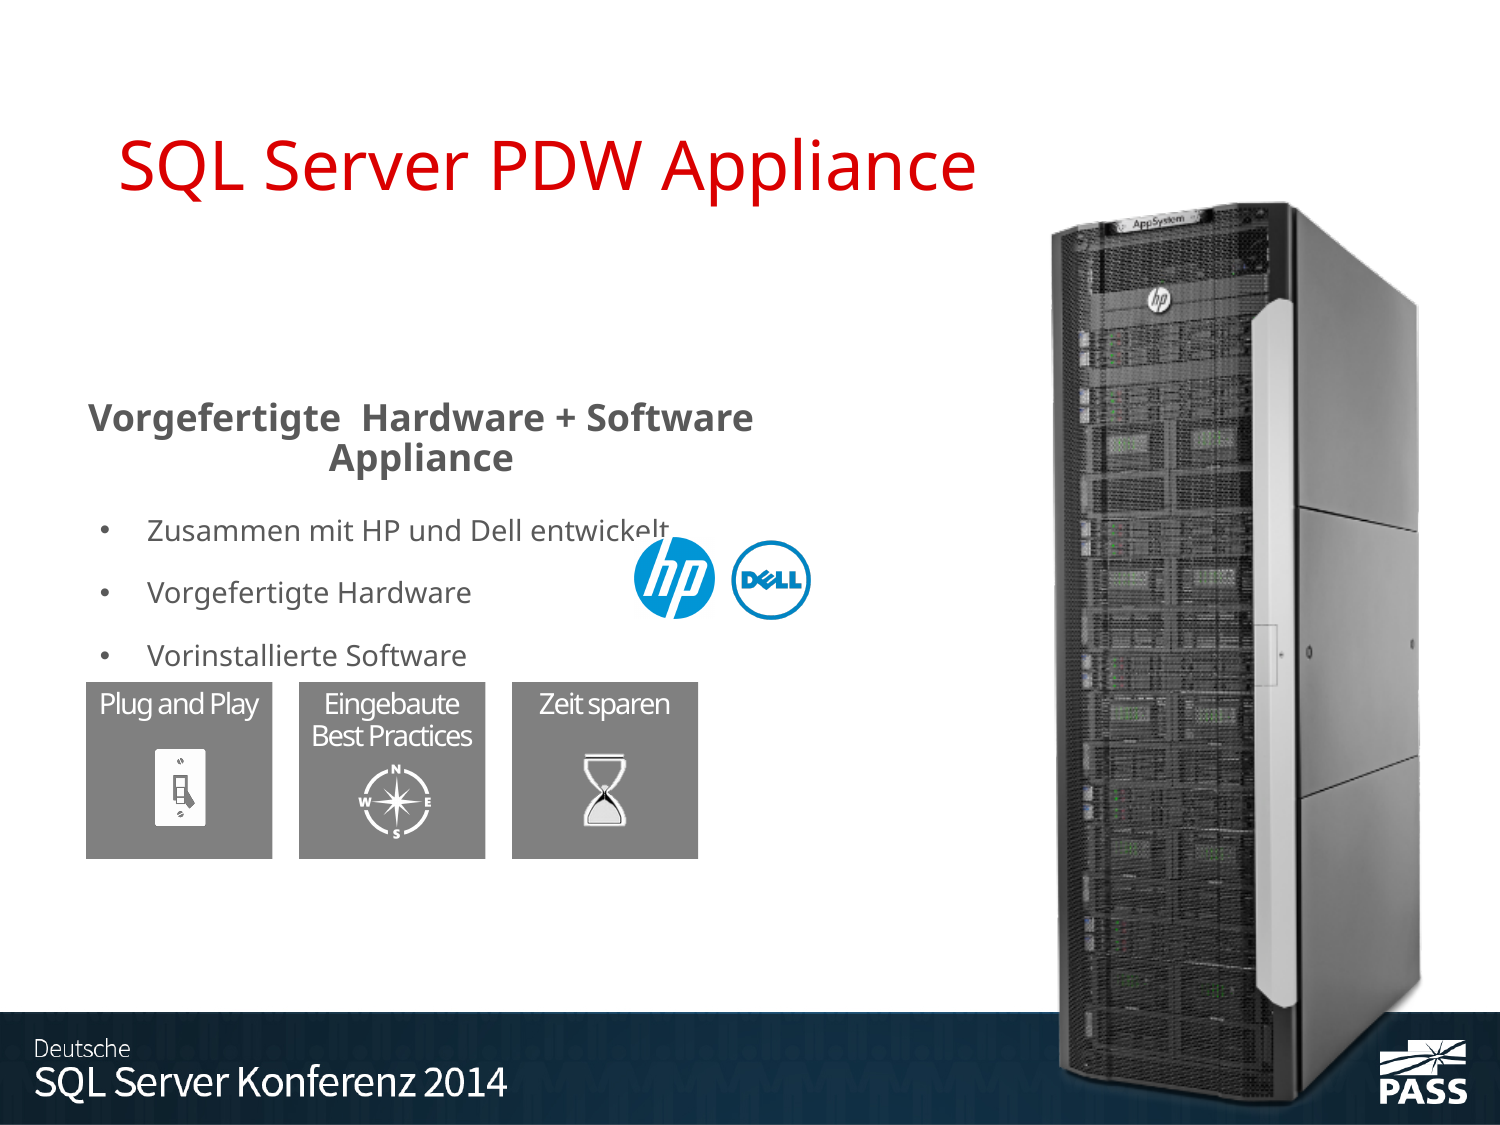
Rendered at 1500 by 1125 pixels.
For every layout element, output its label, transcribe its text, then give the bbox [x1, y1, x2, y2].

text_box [299, 682, 486, 859]
picture [0, 0, 1500, 1125]
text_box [17, 346, 826, 661]
title SQL Server PDW Appliance [103, 59, 1397, 278]
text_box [86, 682, 273, 859]
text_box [511, 682, 699, 859]
